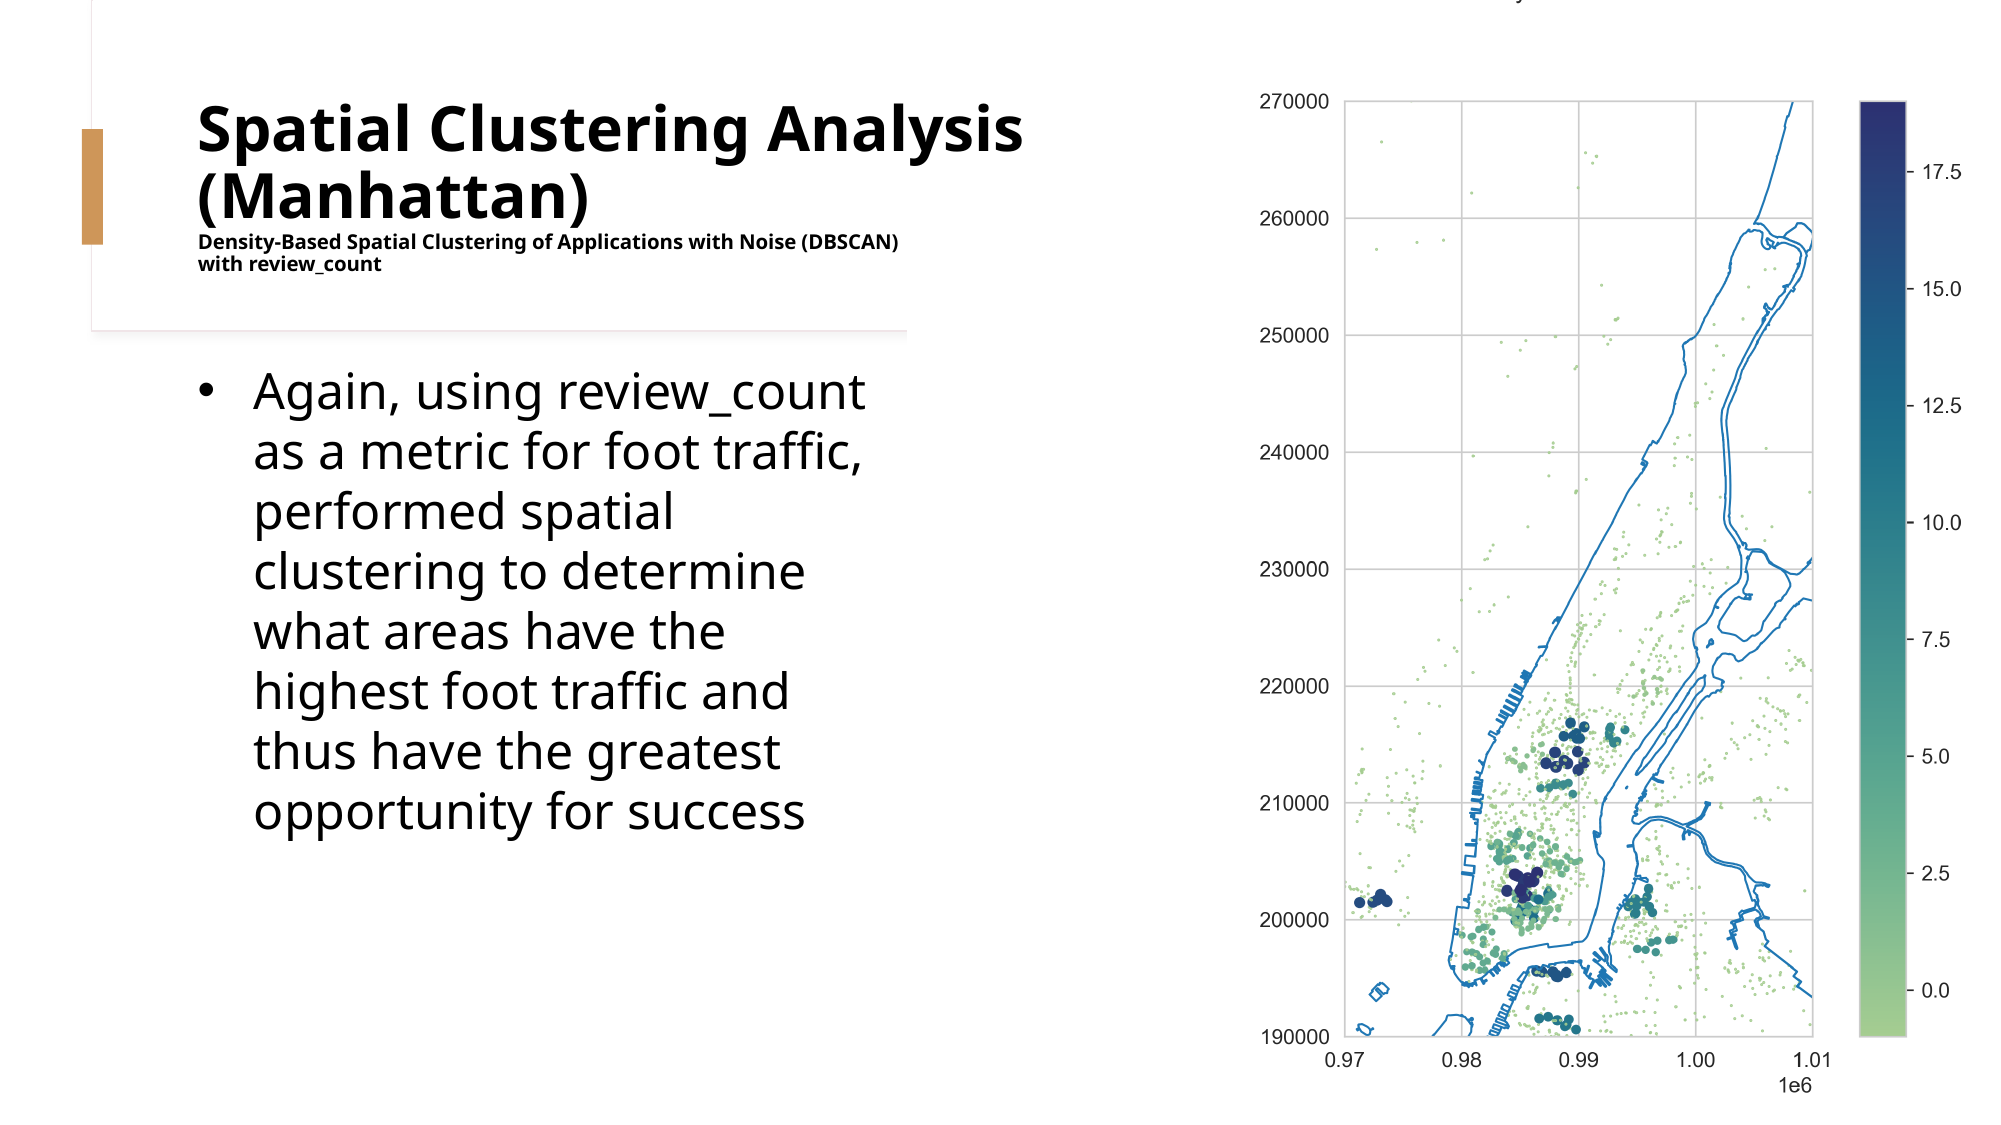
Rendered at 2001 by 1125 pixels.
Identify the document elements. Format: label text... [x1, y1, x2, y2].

text_box Again, using review_count as a metric for foot traffic, performed spatial clustering to determine what areas have the highest foot traffic and thus have the greatest opportunity for success [183, 352, 907, 907]
title Spatial Clustering Analysis (Manhattan) Density-Based Spatial Clustering of Applications with Noise (DBSCAN) with review_count [183, 90, 907, 284]
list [907, 0, 2000, 1125]
